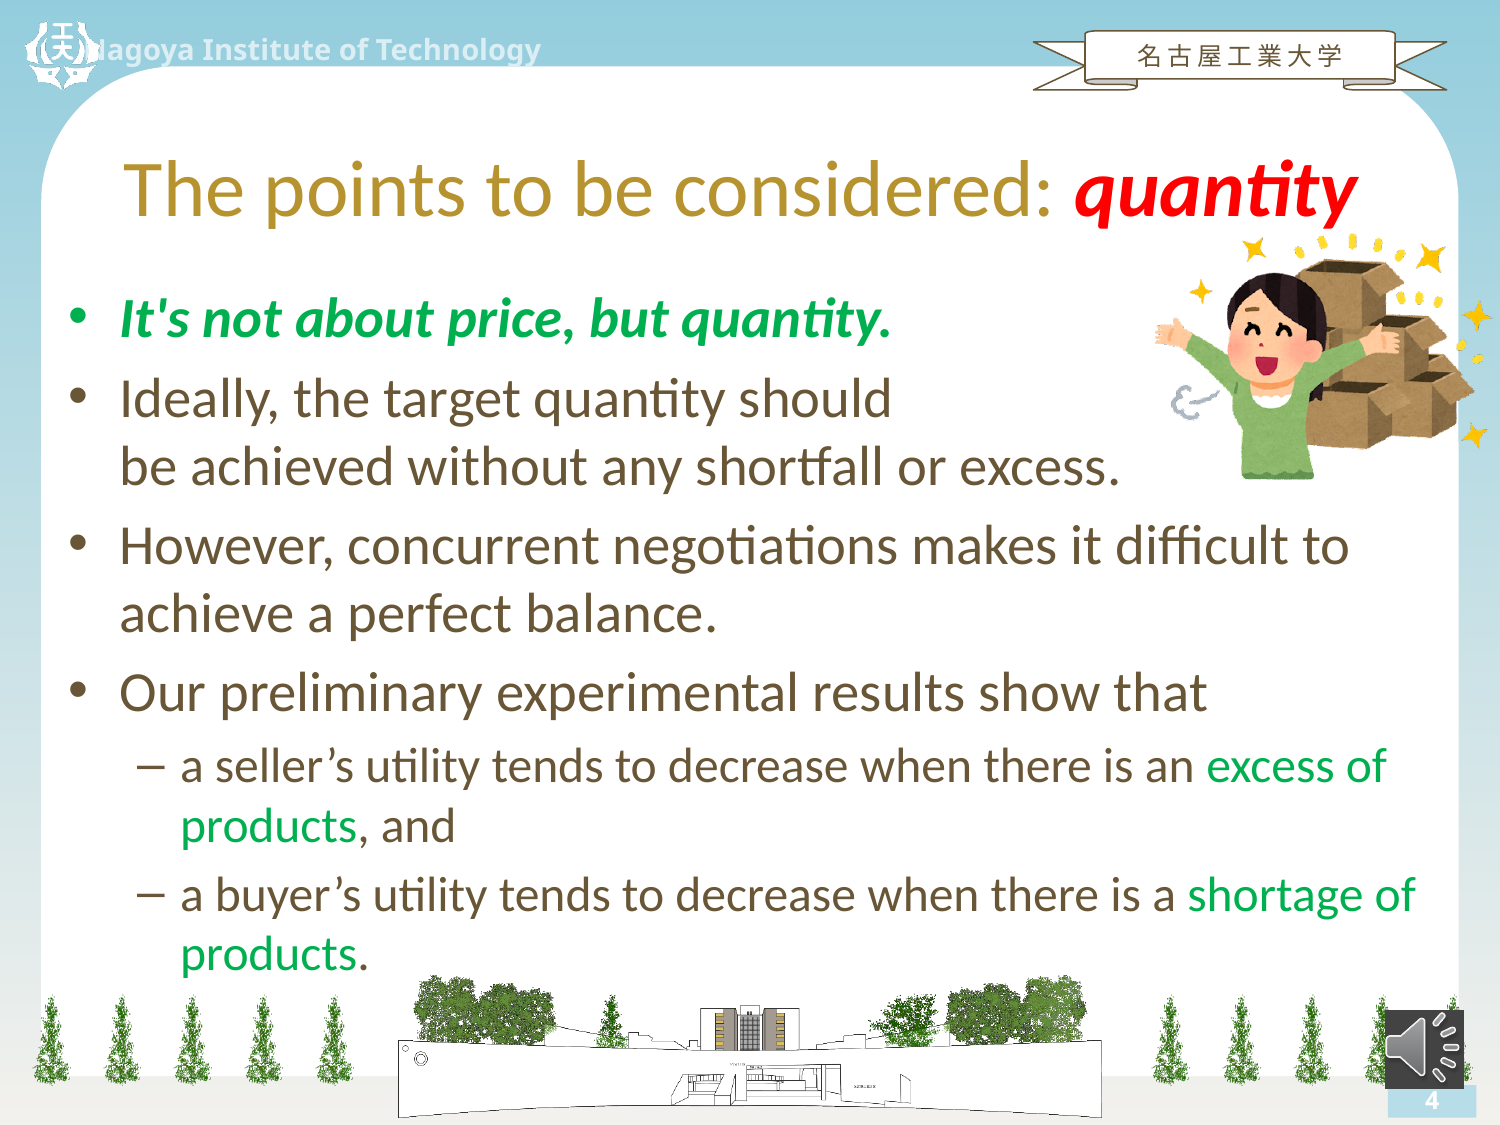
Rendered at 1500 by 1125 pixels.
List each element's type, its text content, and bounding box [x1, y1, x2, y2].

picture [100, 995, 151, 1086]
picture [1290, 995, 1341, 1086]
picture [1148, 995, 1200, 1086]
picture [23, 19, 101, 90]
picture [1360, 975, 1483, 1090]
picture [29, 975, 81, 1086]
picture [398, 995, 1102, 1118]
title The points to be considered: quantity [74, 90, 1425, 273]
picture [1219, 995, 1271, 1086]
picture [1148, 207, 1500, 509]
list It's not about price, but quantity. Ideally, the target quantity should be achieved without any shortfall or excess. However, concurrent negotiations makes it difficult to achieve a perfect balance. Our preliminary experimental results show that a seller’s utility tends to decrease when there is an excess of products, and a buyer’s utility tends to decrease when there is a shortage of products. [53, 273, 1447, 995]
slide_number 4 [1387, 1085, 1477, 1118]
picture [312, 995, 364, 1086]
picture [170, 995, 222, 1086]
picture [241, 995, 293, 1086]
